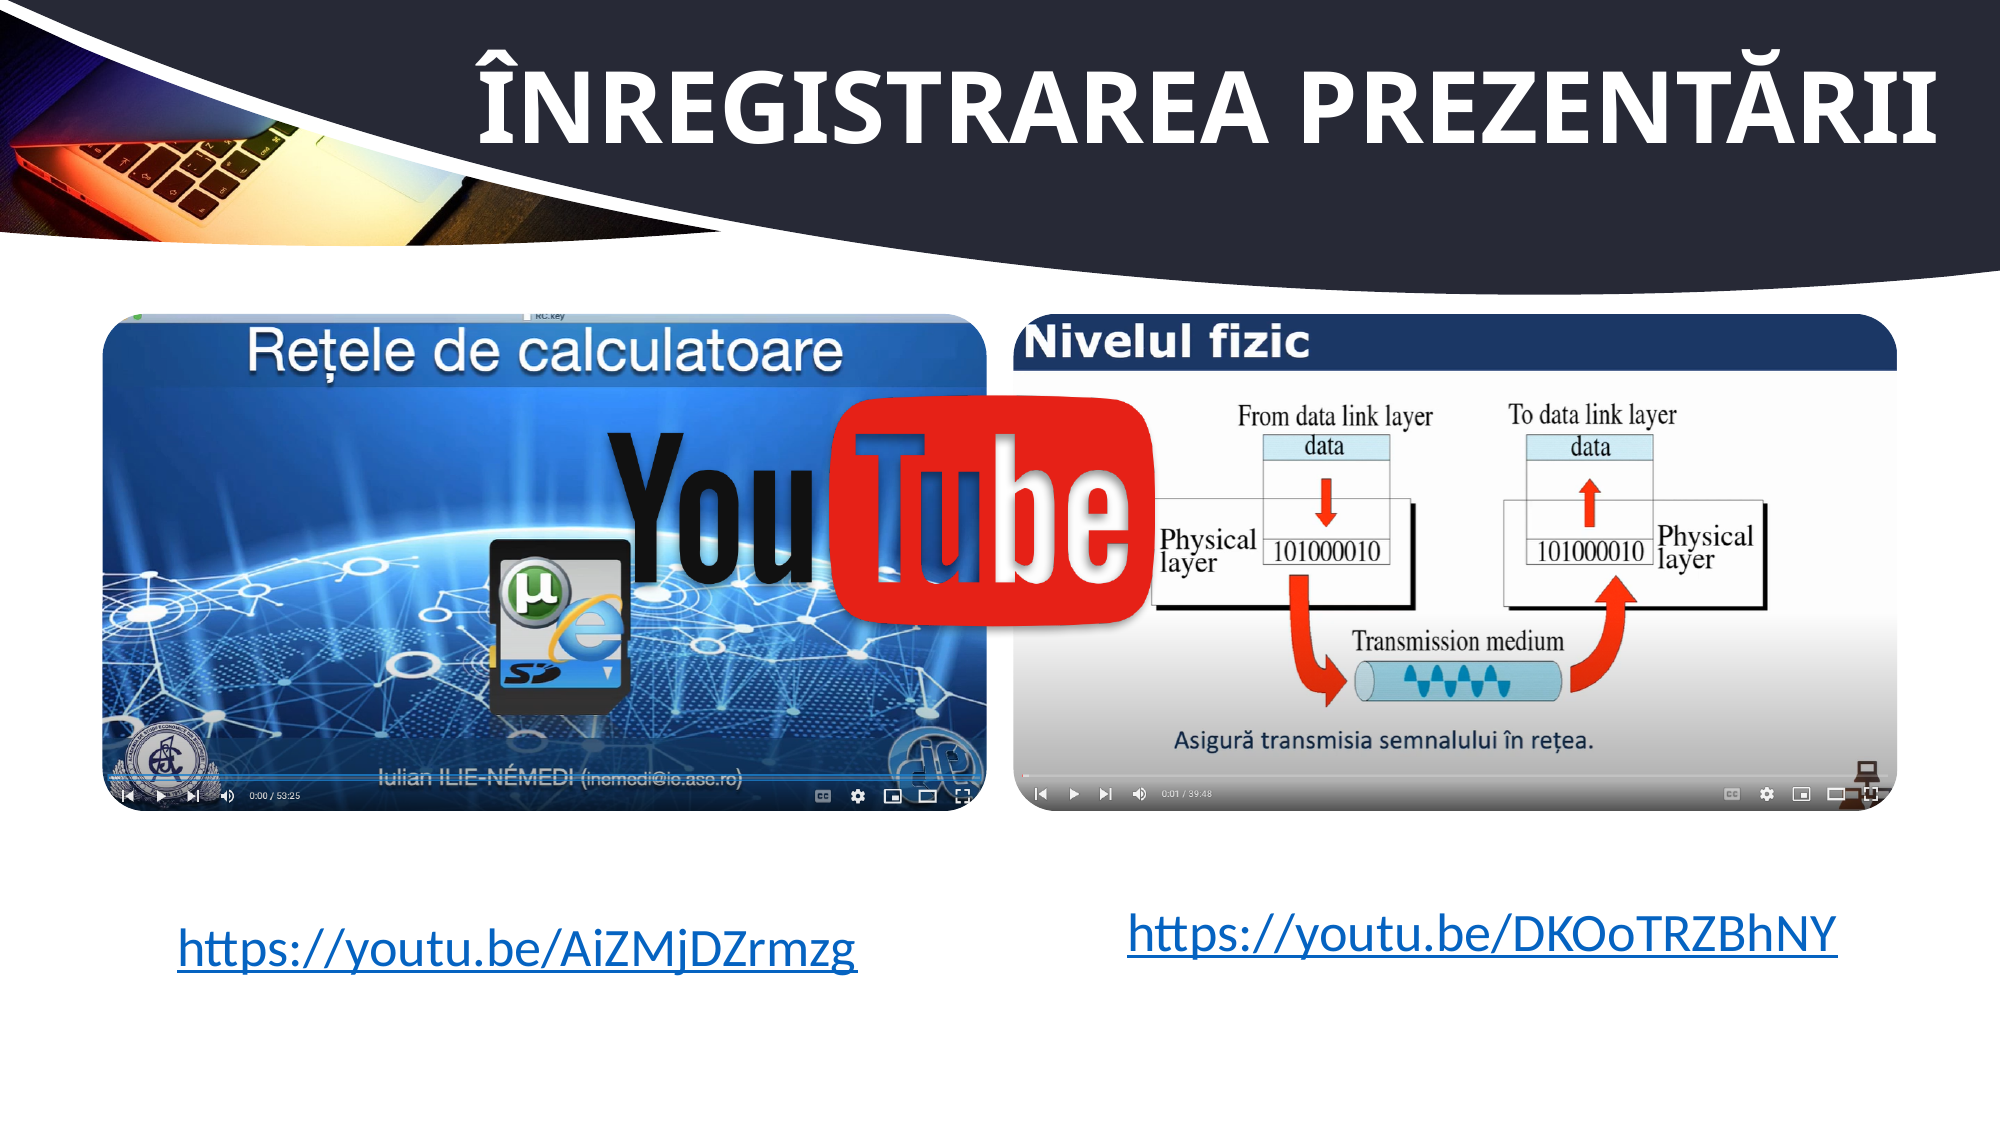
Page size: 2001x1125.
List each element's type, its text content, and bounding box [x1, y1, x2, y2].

text_box https://youtu.be/AiZMjDZrmzg [75, 904, 960, 985]
picture [0, 9, 722, 247]
picture [102, 313, 1898, 812]
text_box https://youtu.be/DKOoTRZBhNY [1040, 889, 1925, 970]
title Înregistrarea prezentării [137, 2, 2000, 220]
